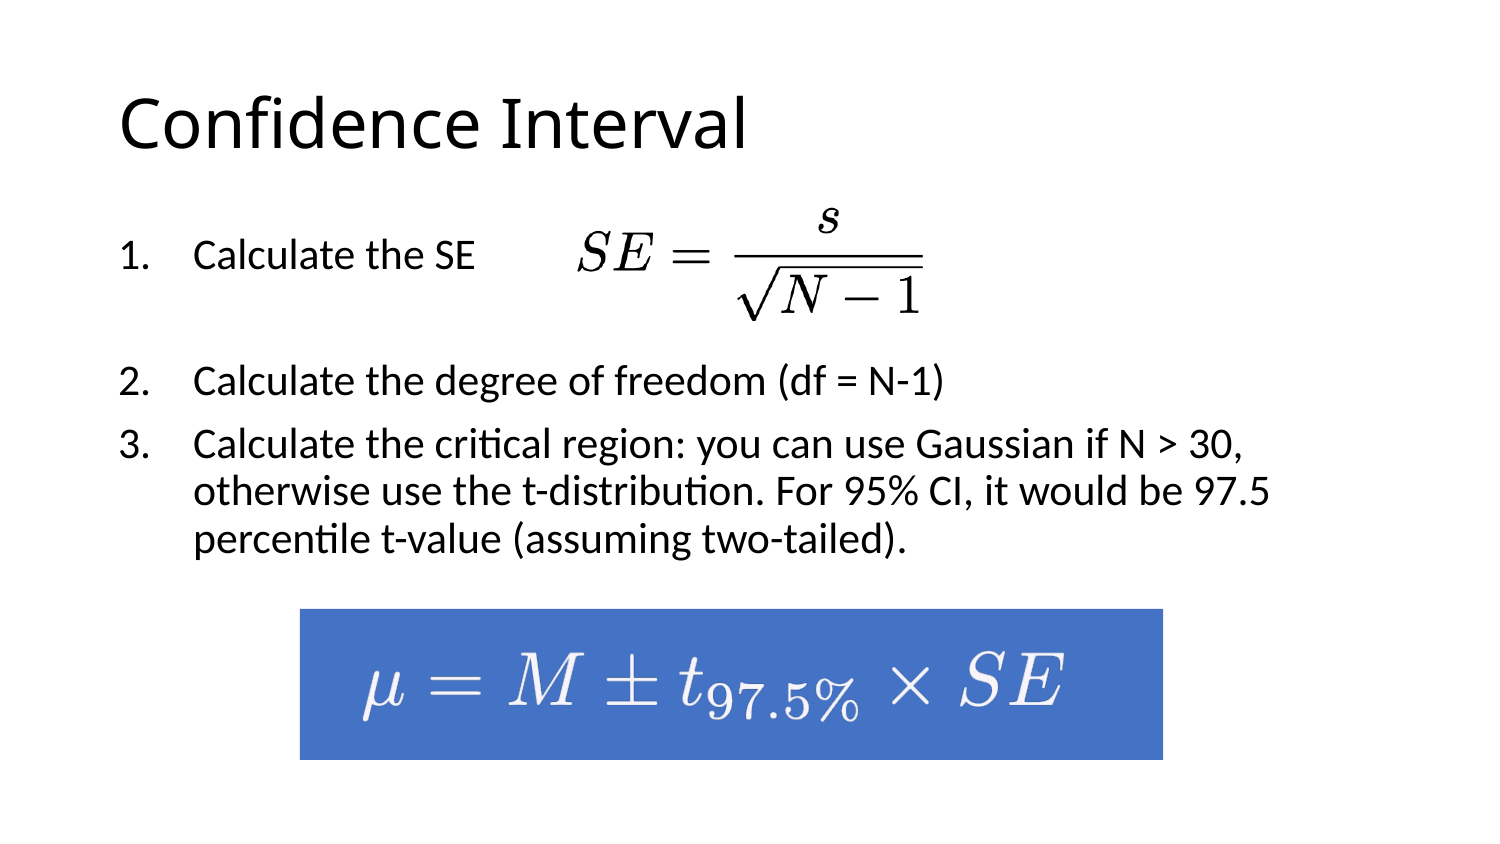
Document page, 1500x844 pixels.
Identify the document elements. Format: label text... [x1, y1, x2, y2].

list Calculate the SE Calculate the degree of freedom (df = N-1) Calculate the critical region: you can use Gaussian if N > 30, otherwise use the t-distribution. For 95% CI, it would be 97.5 percentile t-value (assuming two-tailed). [103, 224, 1397, 760]
title Confidence Interval [103, 44, 1397, 208]
picture [577, 207, 923, 321]
picture [363, 649, 1066, 723]
